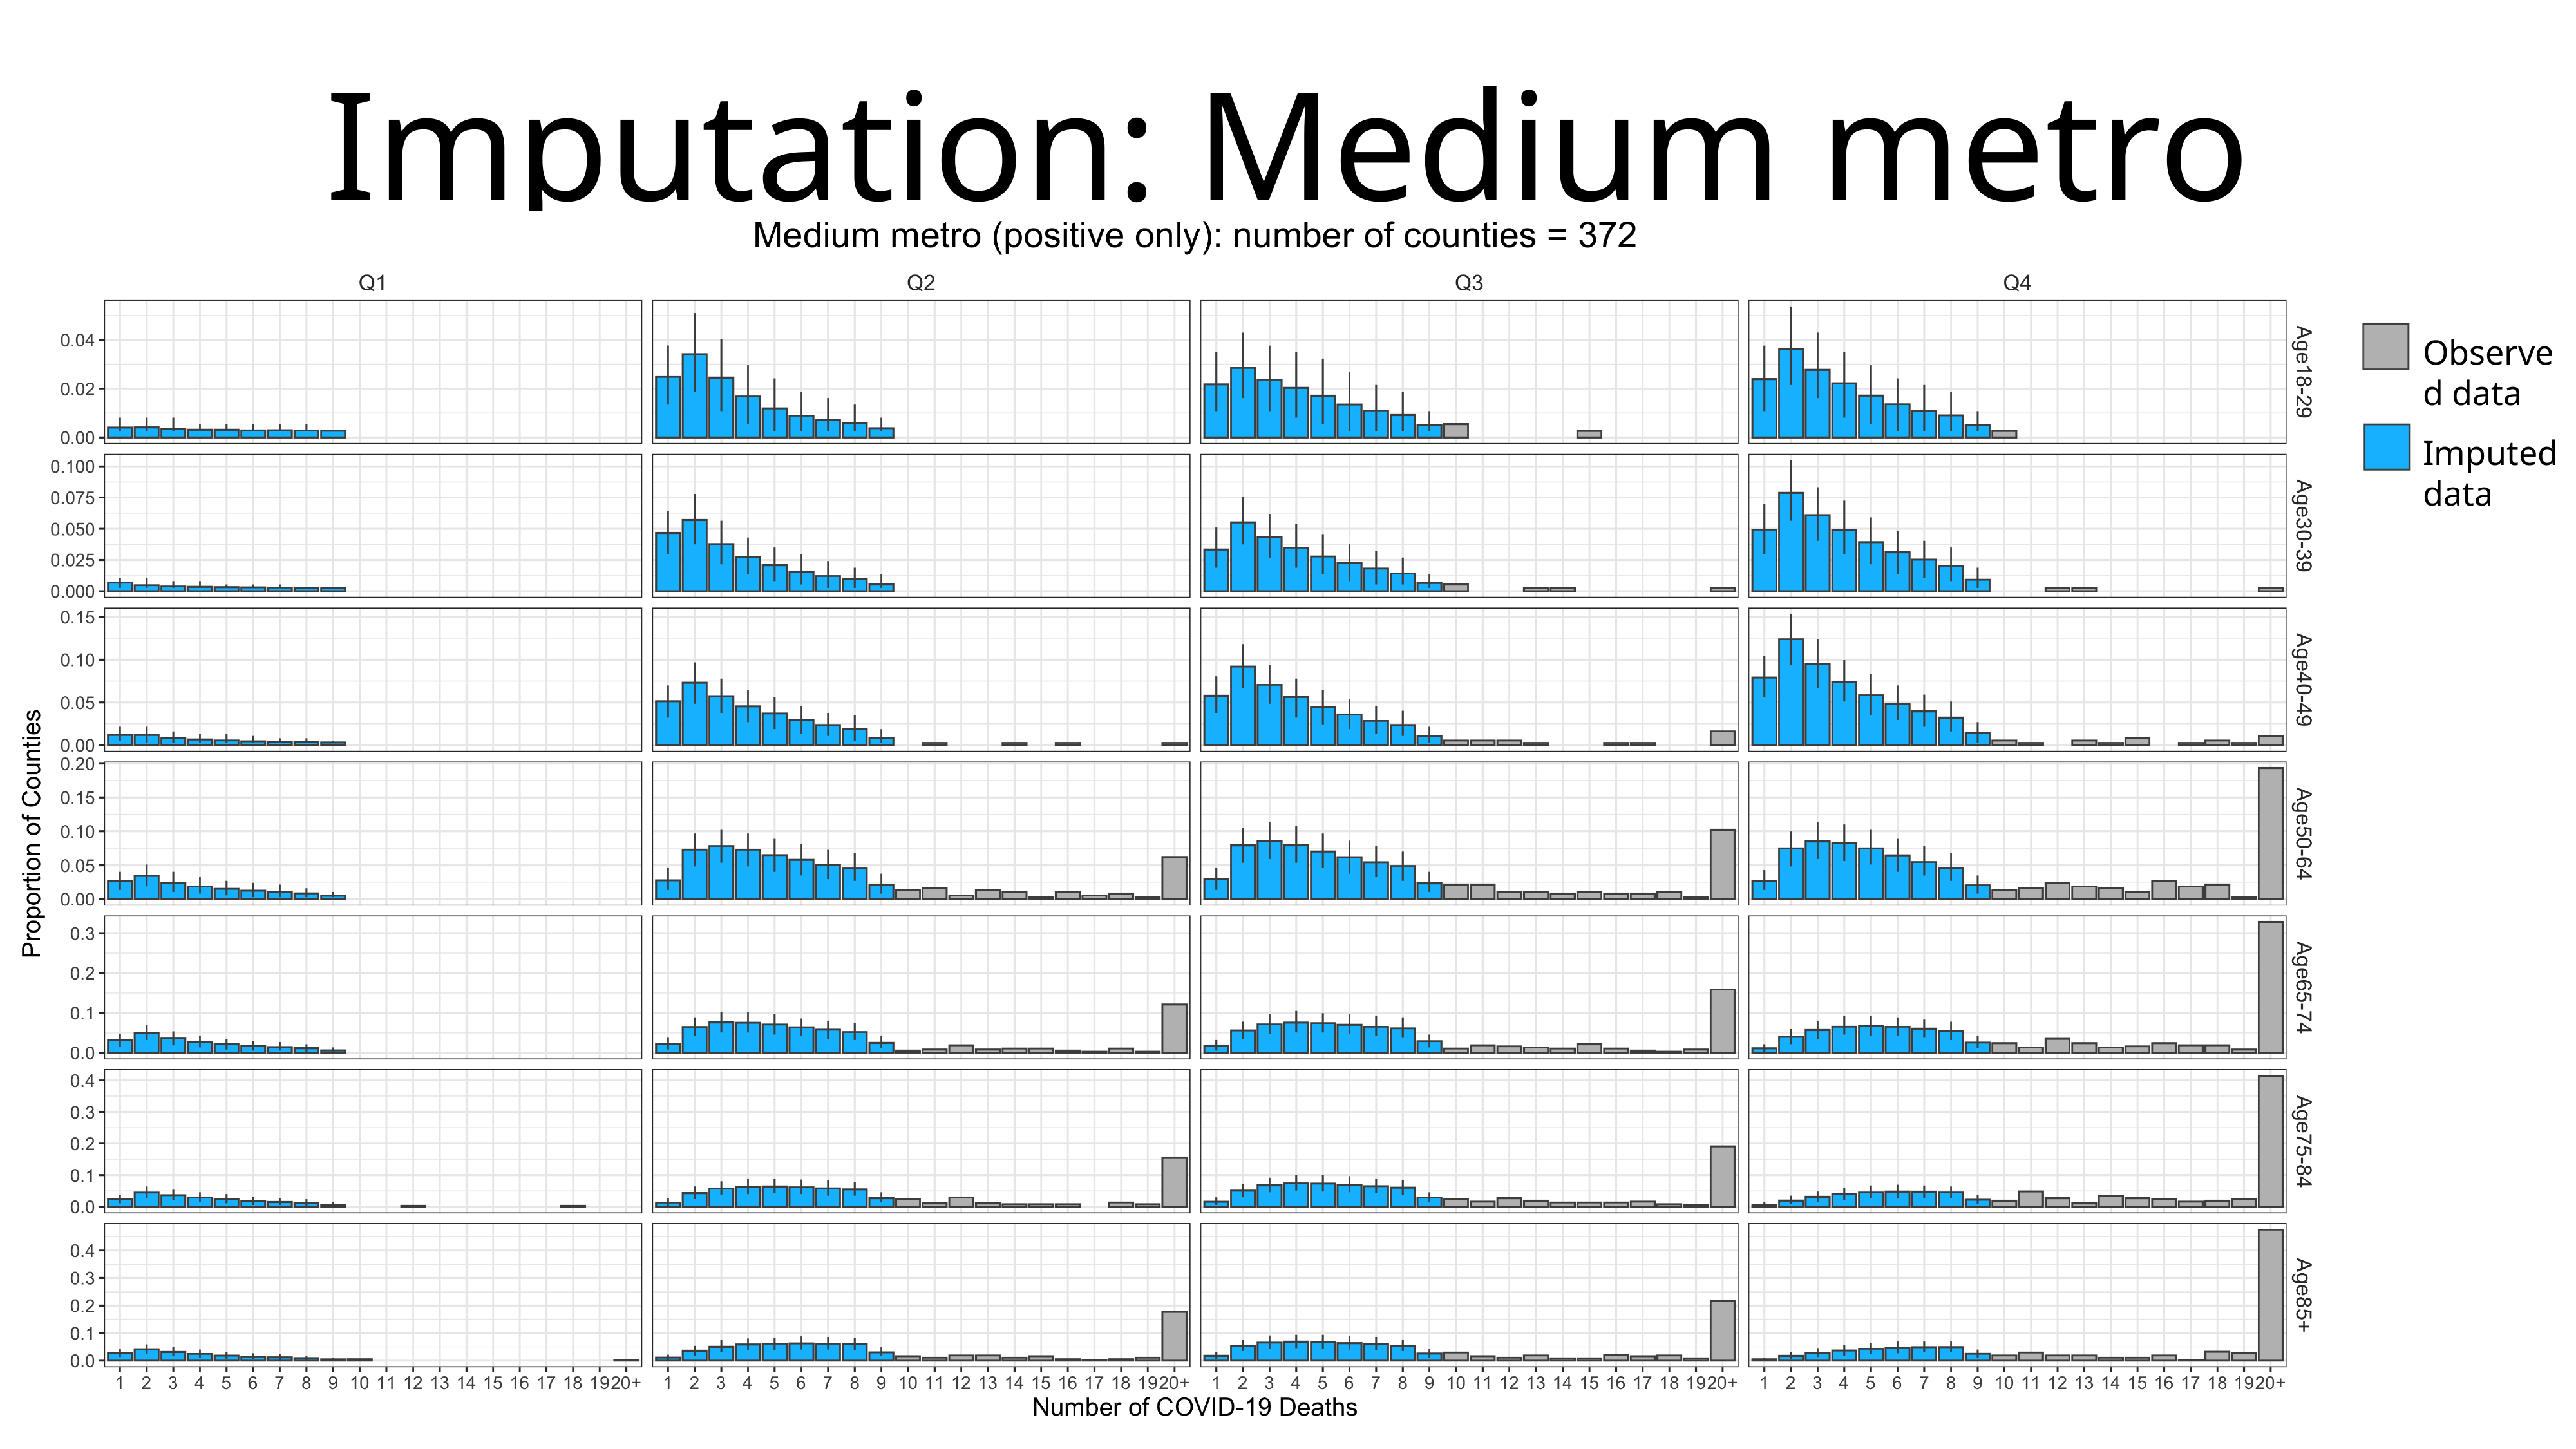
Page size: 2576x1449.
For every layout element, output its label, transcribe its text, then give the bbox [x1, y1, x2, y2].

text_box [2334, 299, 2571, 519]
picture [12, 211, 2332, 1426]
title Imputation: Medium metro [84, 37, 2492, 243]
